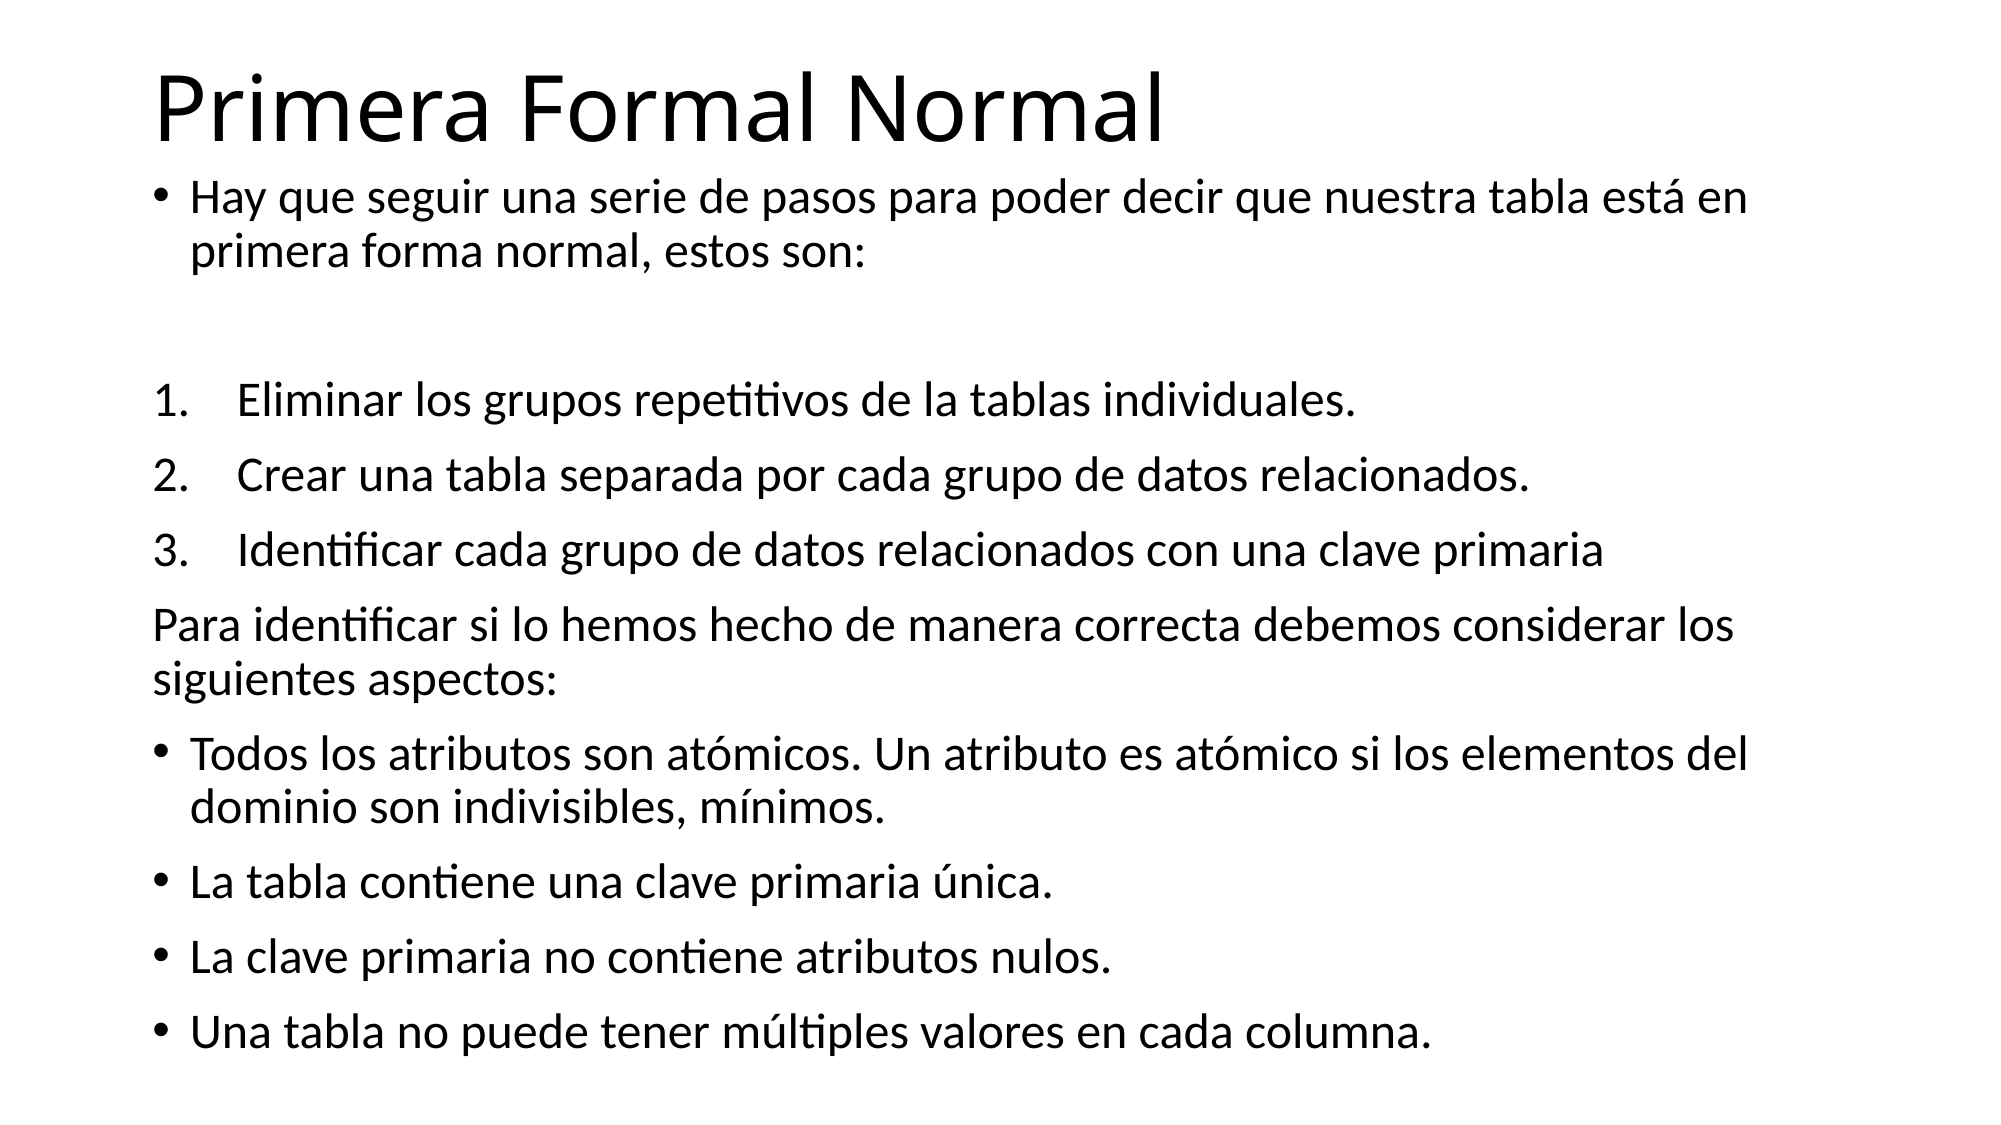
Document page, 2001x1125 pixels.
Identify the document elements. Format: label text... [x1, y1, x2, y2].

list Hay que seguir una serie de pasos para poder decir que nuestra tabla está en primera forma normal, estos son: Eliminar los grupos repetitivos de la tablas individuales. Crear una tabla separada por cada grupo de datos relacionados. Identificar cada grupo de datos relacionados con una clave primaria Para identificar si lo hemos hecho de manera correcta debemos considerar los siguientes aspectos: Todos los atributos son atómicos. Un atributo es atómico si los elementos del dominio son indivisibles, mínimos. La tabla contiene una clave primaria única. La clave primaria no contiene atributos nulos. Una tabla no puede tener múltiples valores en cada columna. [137, 162, 1863, 1074]
title Primera Formal Normal [137, 3, 1863, 162]
